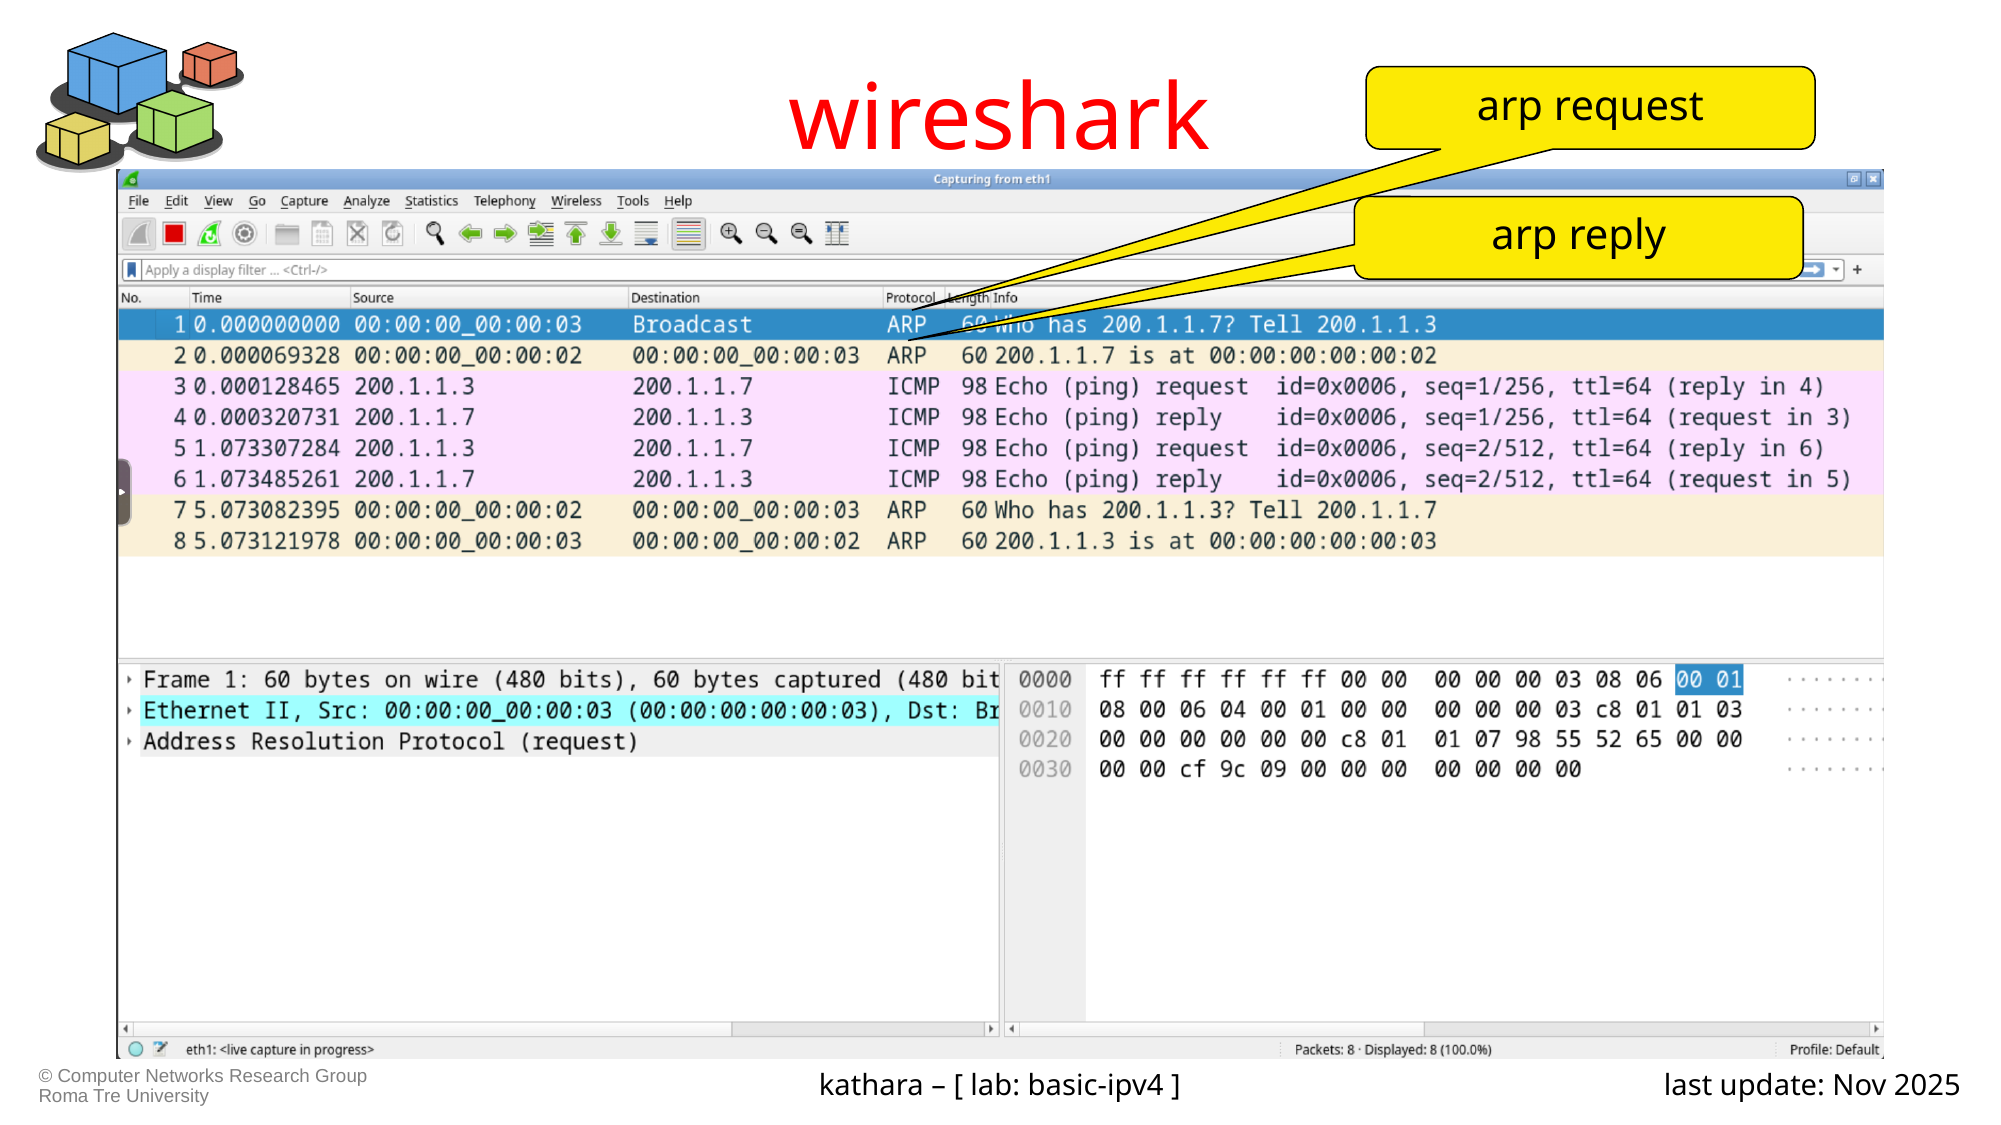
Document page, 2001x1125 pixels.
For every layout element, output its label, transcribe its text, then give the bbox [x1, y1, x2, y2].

text_box arp request [1366, 66, 1816, 167]
footer kathara – [ lab: basic-ipv4 ] [511, 1067, 1489, 1114]
picture [115, 169, 1885, 1059]
picture [36, 32, 99, 173]
title wireshark [99, 19, 1900, 207]
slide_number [1519, 1058, 1977, 1114]
